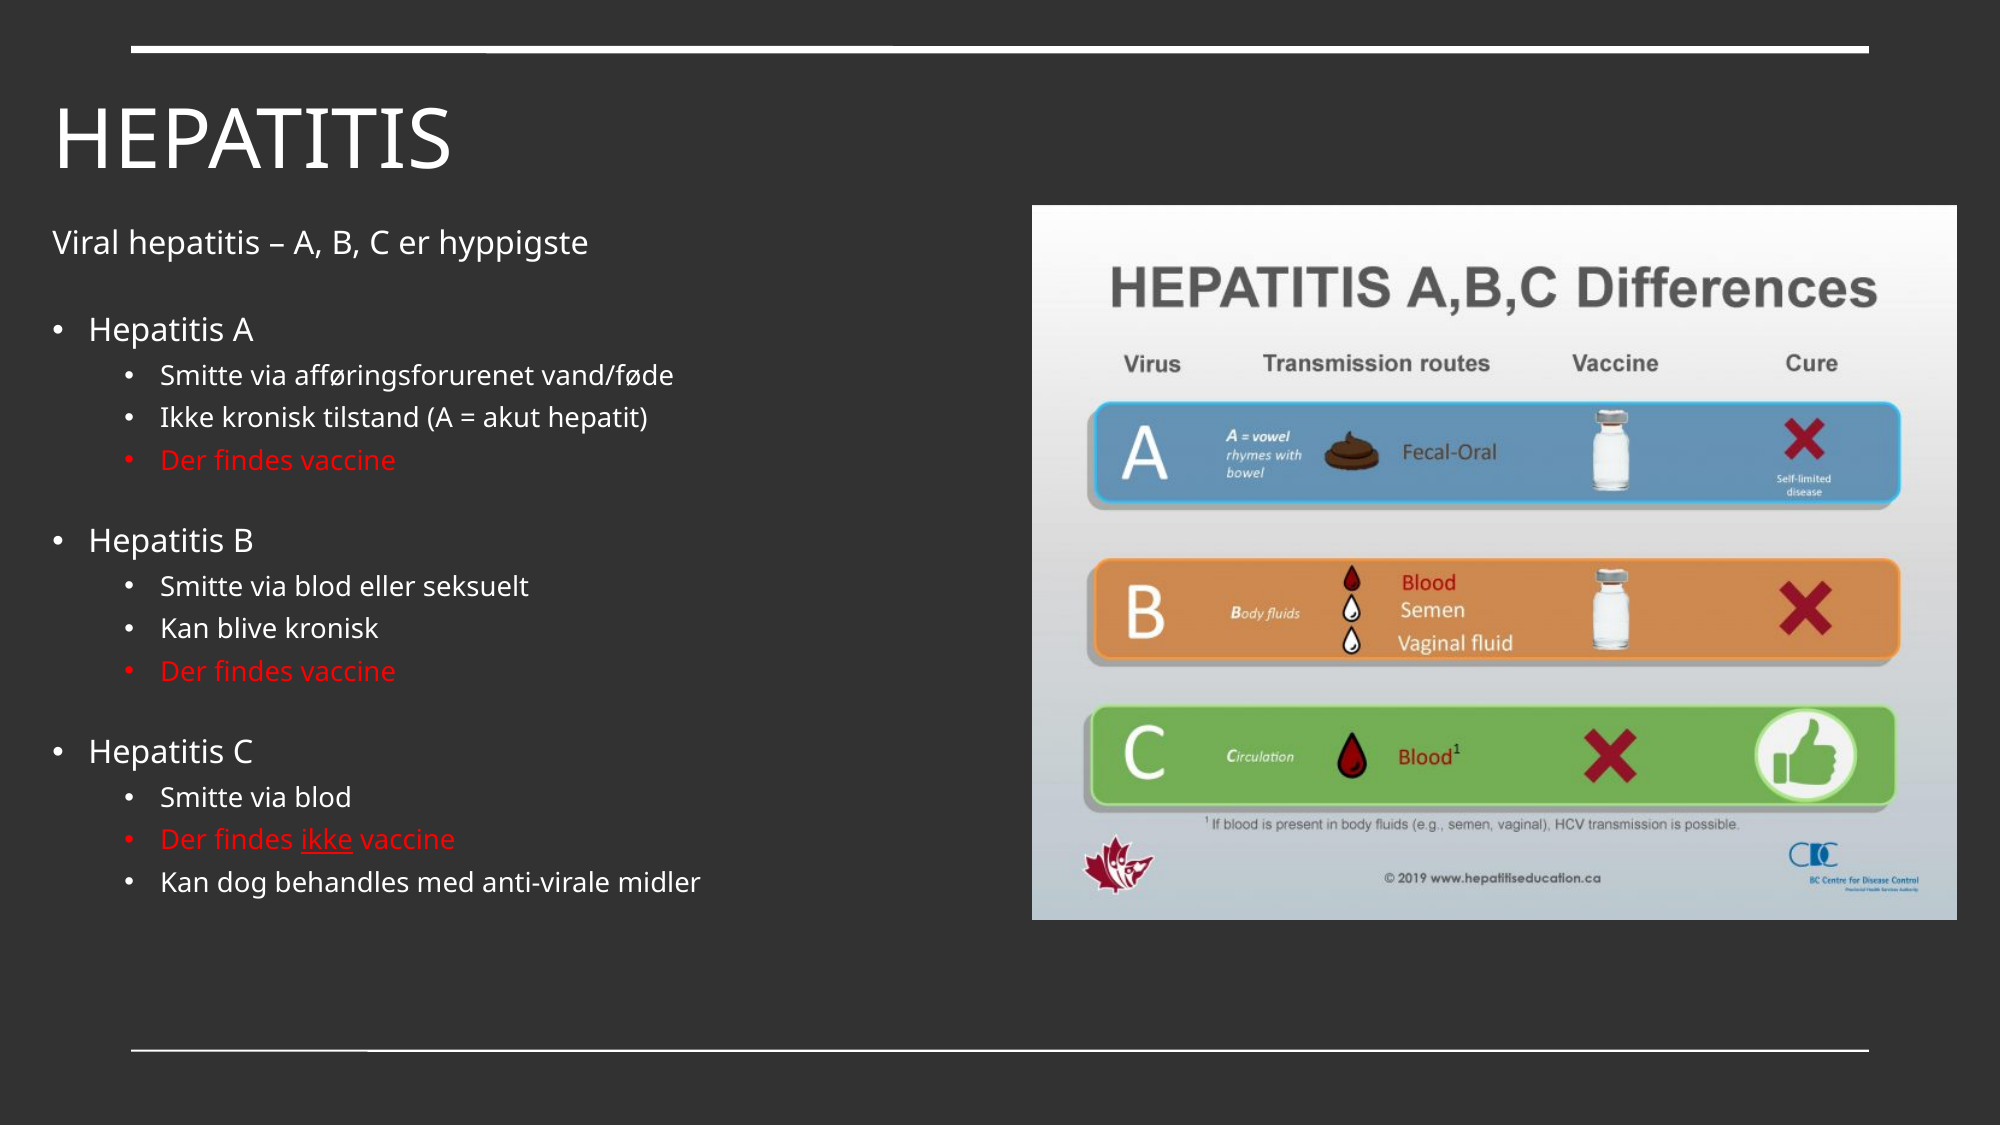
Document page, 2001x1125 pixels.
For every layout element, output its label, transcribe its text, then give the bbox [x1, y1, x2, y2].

title Hepatitis [37, 77, 1792, 219]
picture [1032, 205, 1957, 920]
list Viral hepatitis – A, B, C er hyppigste Hepatitis A Smitte via afføringsforurenet vand/føde Ikke kronisk tilstand (A = akut hepatit) Der findes vaccine Hepatitis B Smitte via blod eller seksuelt Kan blive kronisk Der findes vaccine Hepatitis C Smitte via blod Der findes ikke vaccine Kan dog behandles med anti-virale midler [37, 219, 1032, 906]
